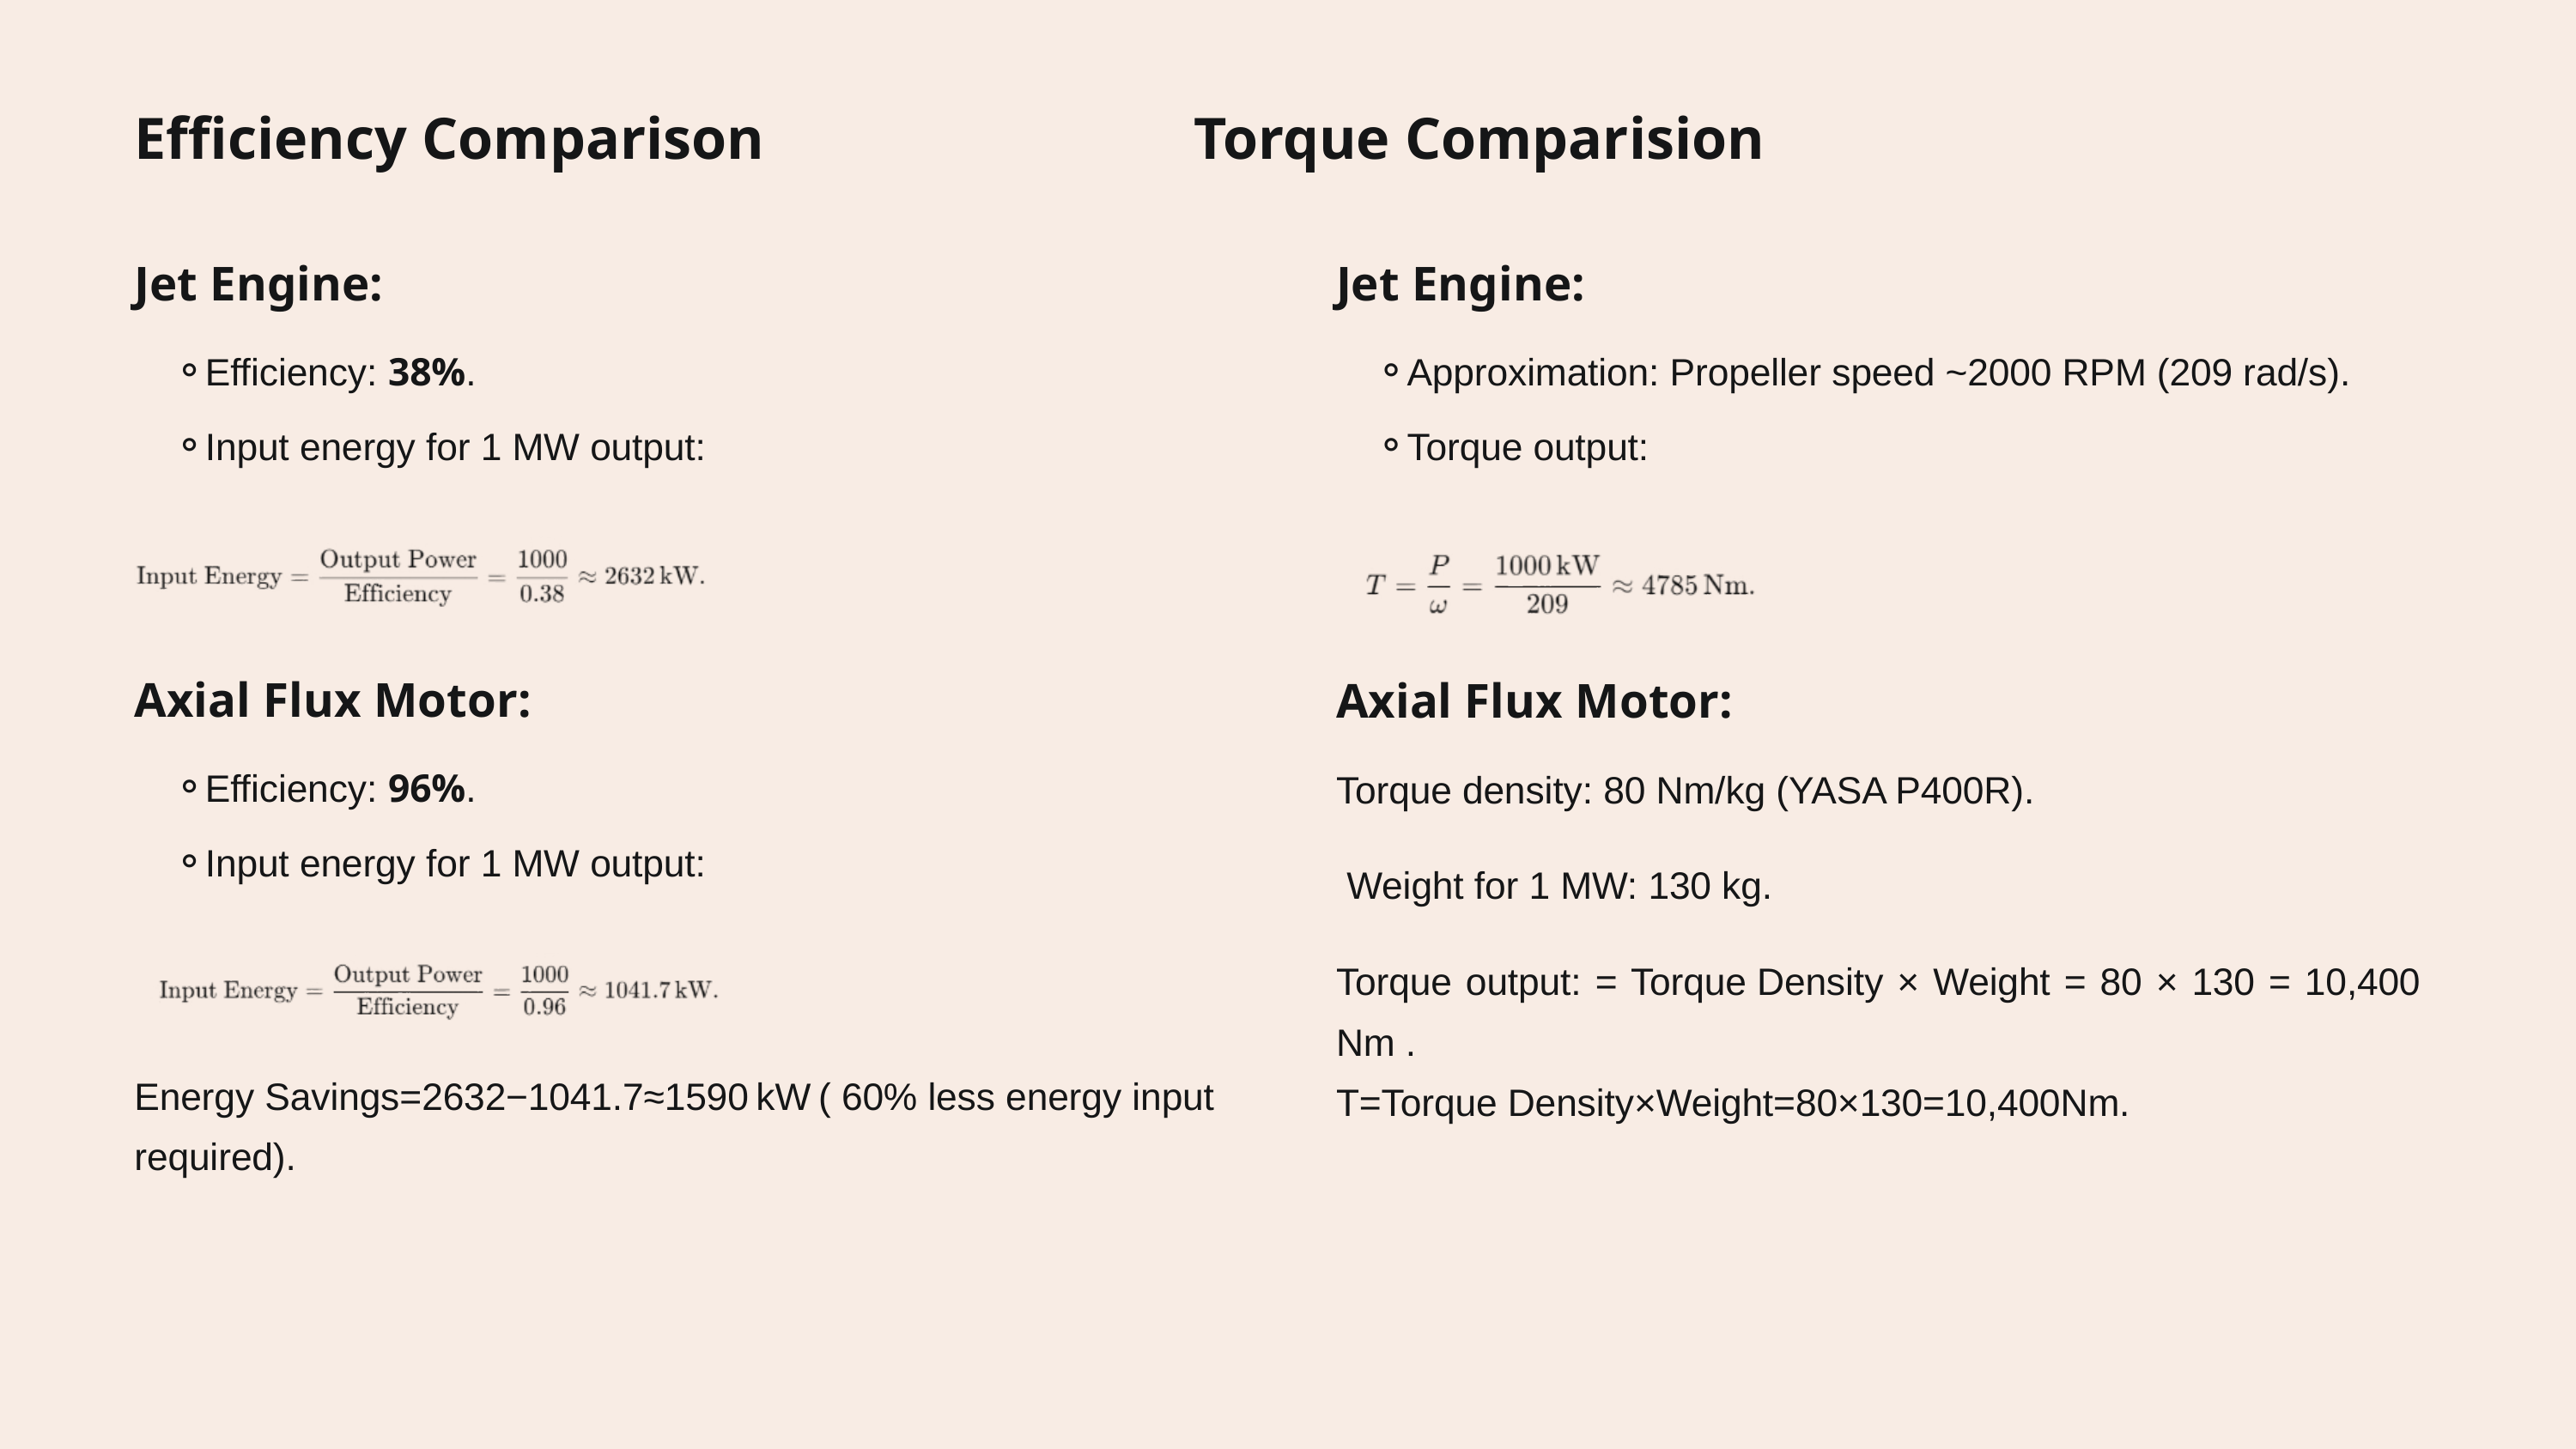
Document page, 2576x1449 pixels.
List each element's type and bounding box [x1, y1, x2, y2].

text_box [134, 952, 734, 1039]
text_box [134, 537, 722, 633]
text_box [1335, 537, 1768, 634]
text_box [0, 0, 2576, 1449]
